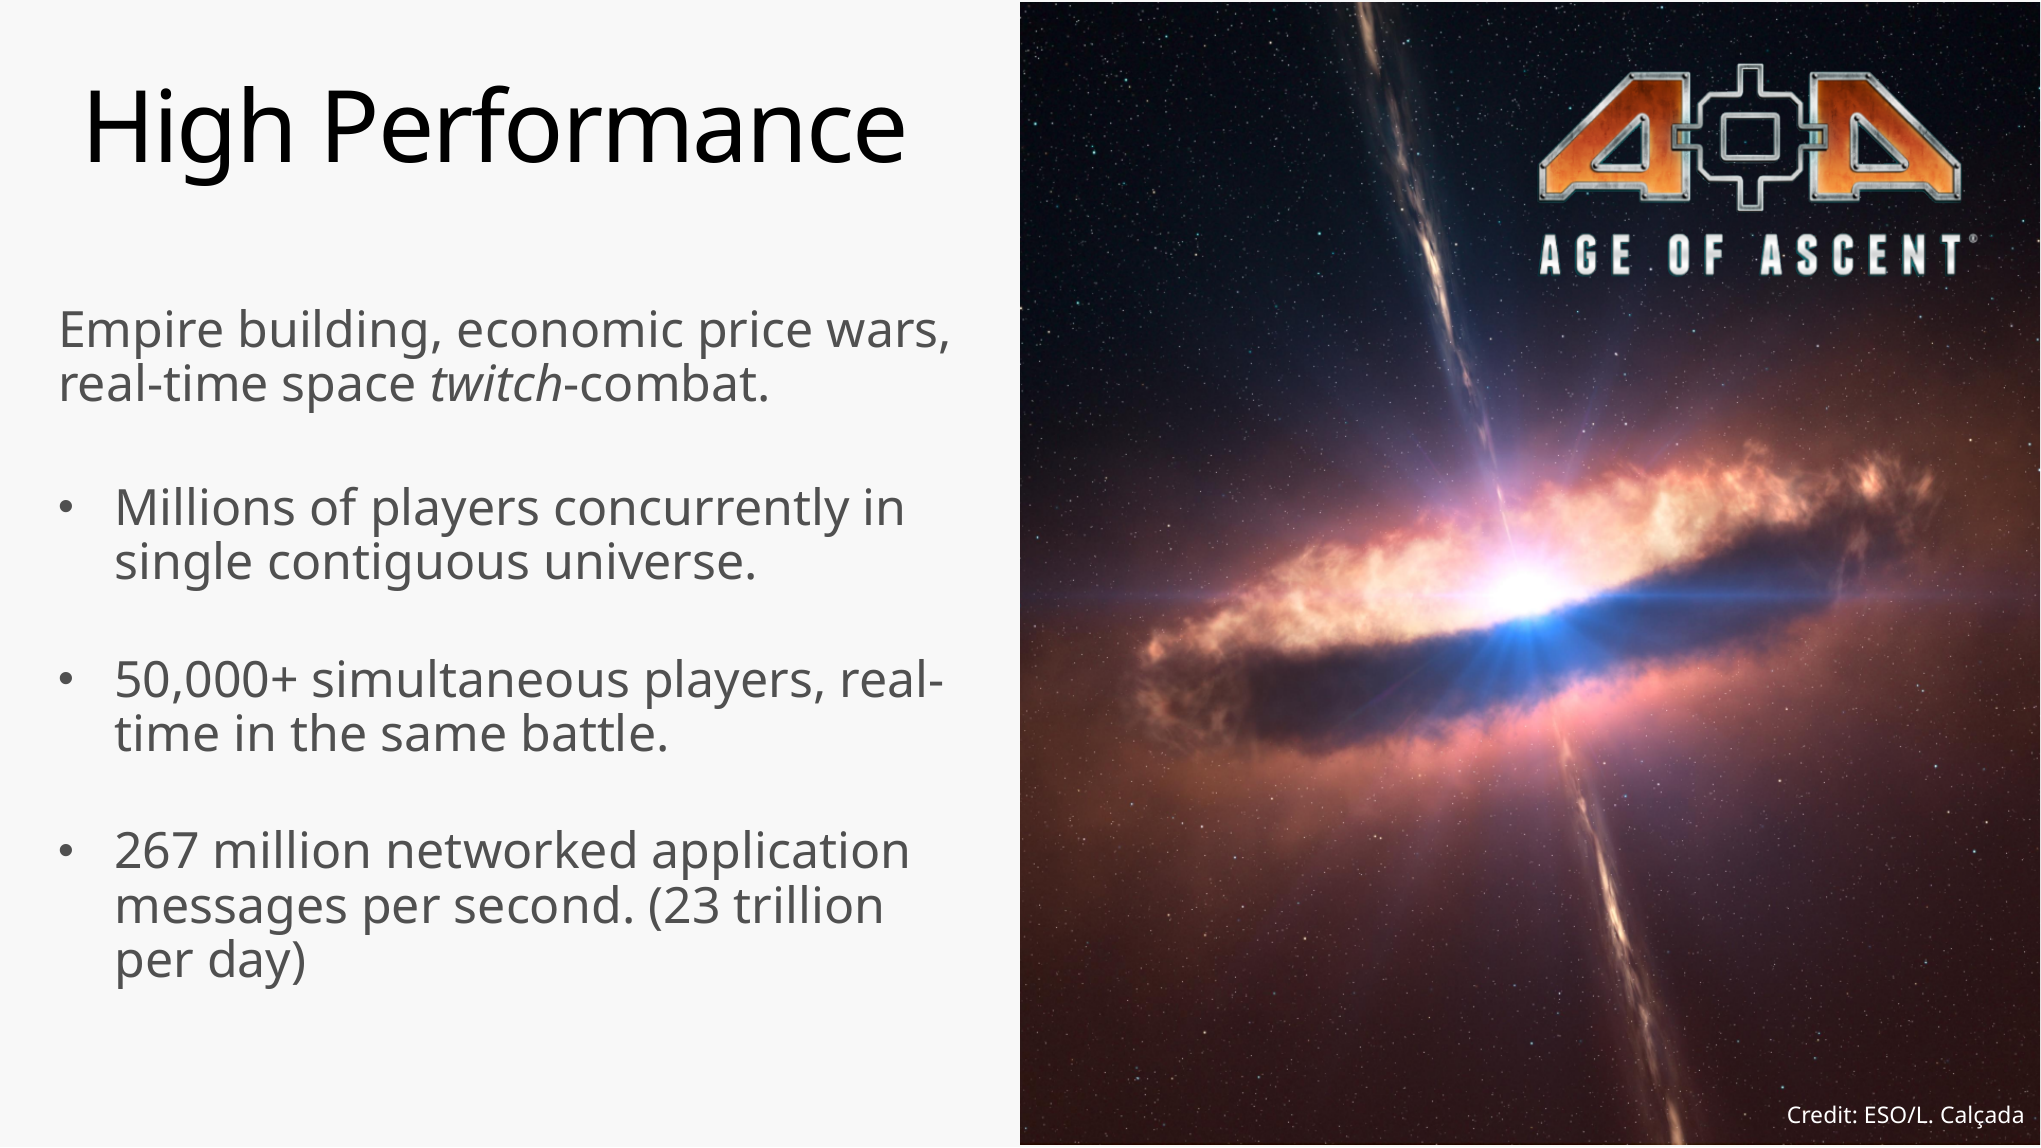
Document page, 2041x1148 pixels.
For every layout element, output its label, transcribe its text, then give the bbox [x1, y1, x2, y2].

text_box Empire building, economic price wars, real-time space twitch-combat. Millions of players concurrently in single contiguous universe. 50,000+ simultaneous players, real-time in the same battle. 267 million networked application messages per second. (23 trillion per day) [43, 296, 983, 1112]
title High Performance [57, 61, 958, 201]
picture [1019, 1, 2041, 1145]
